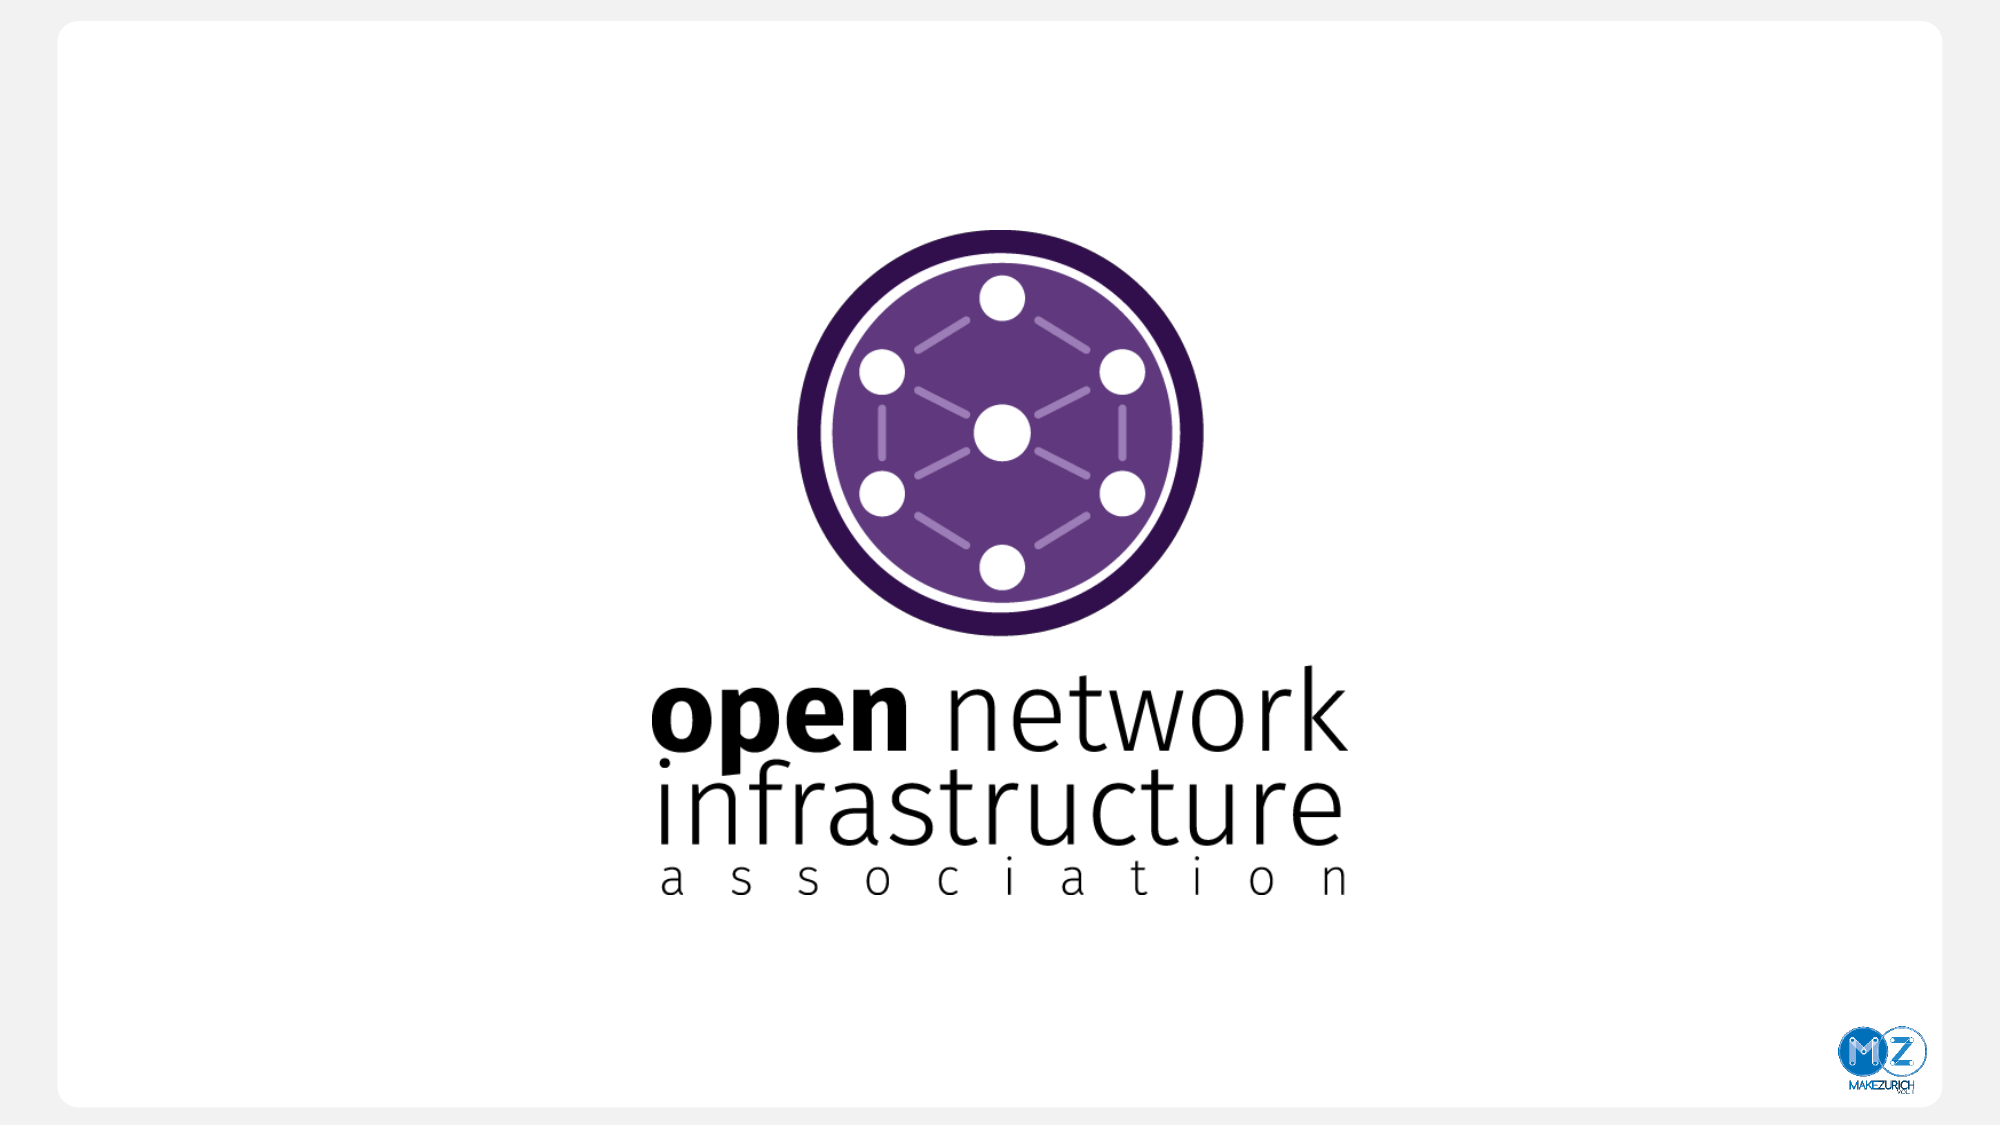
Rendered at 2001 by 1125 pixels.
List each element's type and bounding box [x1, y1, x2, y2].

picture [652, 229, 1348, 895]
picture [1838, 1026, 1927, 1094]
